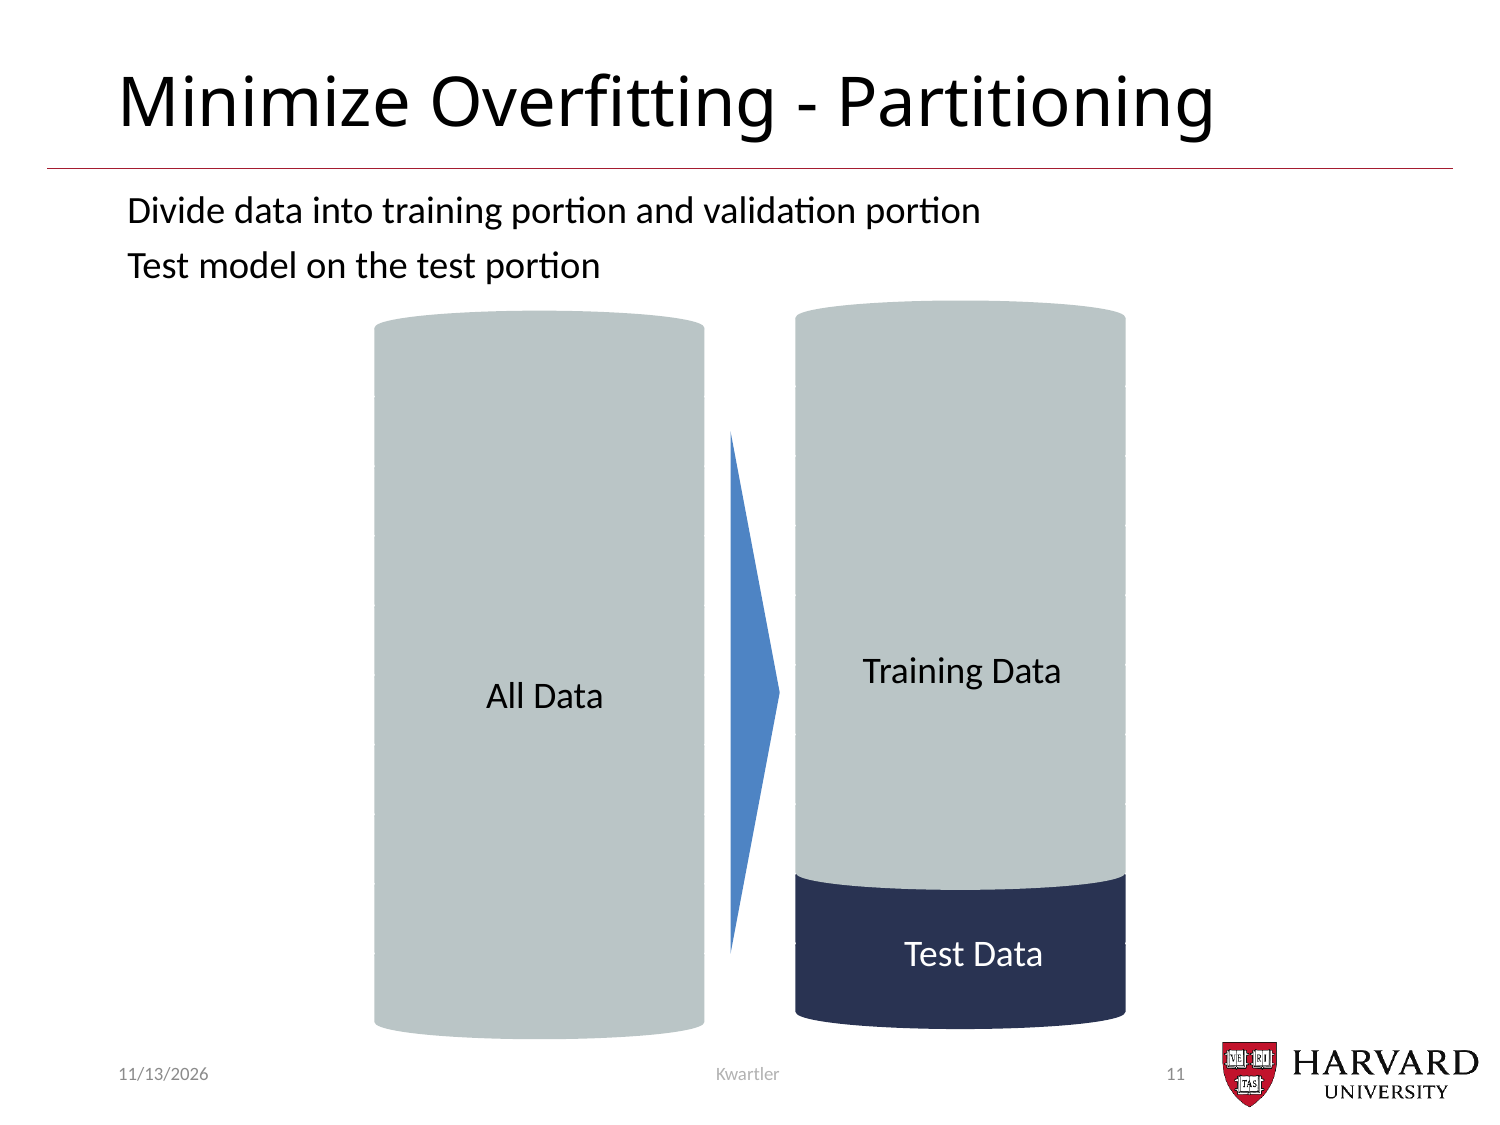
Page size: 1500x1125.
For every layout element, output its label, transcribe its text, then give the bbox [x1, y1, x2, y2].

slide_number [103, 1042, 441, 1103]
text_box Divide data into training portion and validation portion Test model on the test portion [112, 182, 1388, 296]
picture [1200, 1024, 1500, 1125]
footer Kwartler [496, 1042, 1004, 1103]
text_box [375, 301, 1125, 1039]
slide_number 11 [1059, 1042, 1200, 1103]
title Minimize Overfitting - Partitioning [103, 59, 1397, 157]
